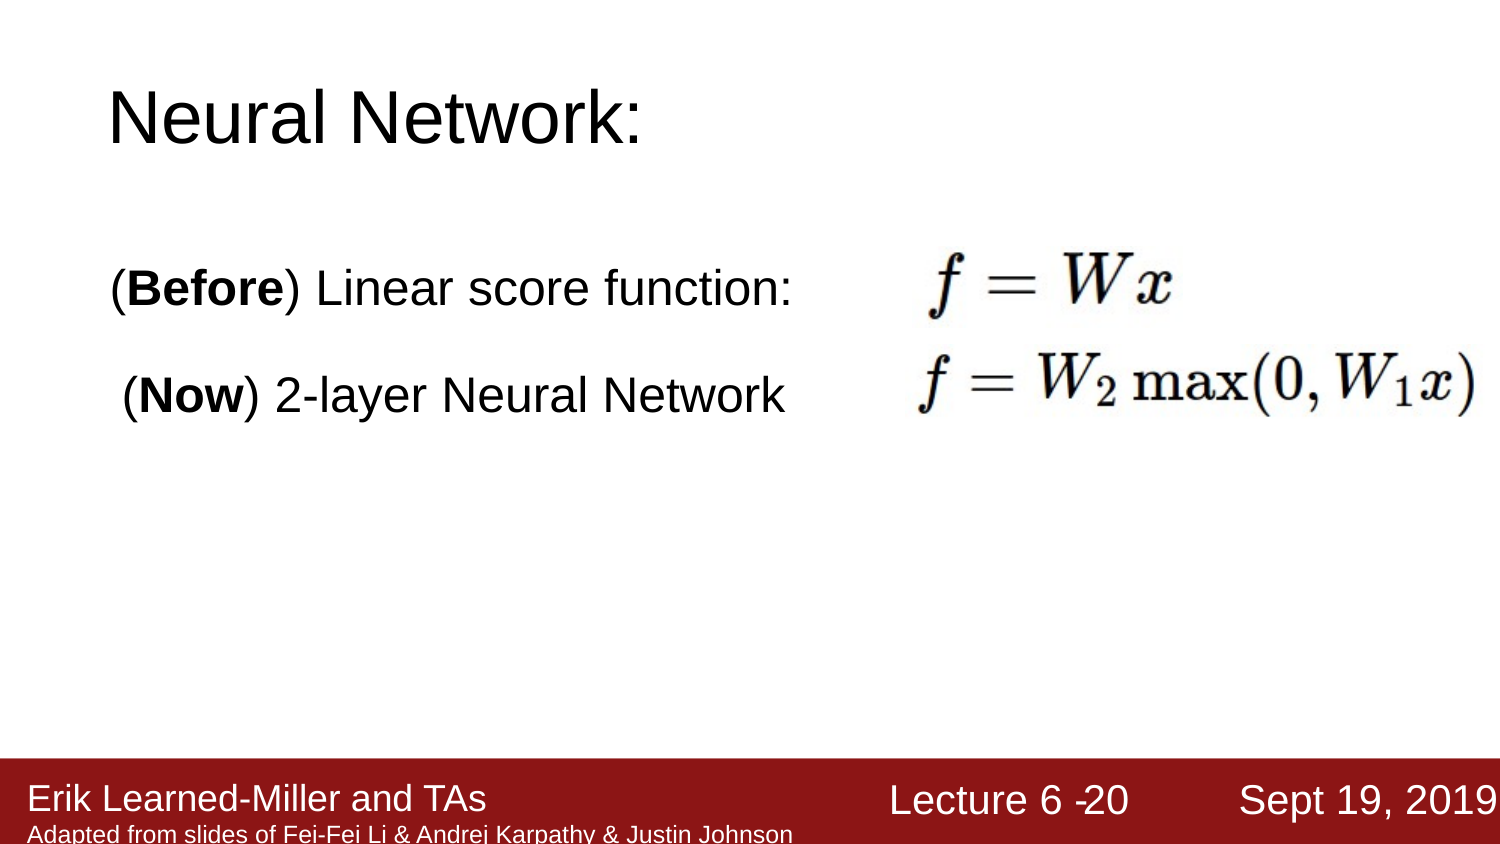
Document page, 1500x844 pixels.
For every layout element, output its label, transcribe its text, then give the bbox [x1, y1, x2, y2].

text_box (Now) 2-layer Neural Network [106, 347, 890, 423]
slide_number ‹#› [1054, 765, 1145, 831]
text_box (Before) Linear score function: [94, 240, 878, 316]
picture [904, 344, 1489, 426]
picture [912, 246, 1184, 329]
text_box Neural Network: [92, 53, 1183, 179]
